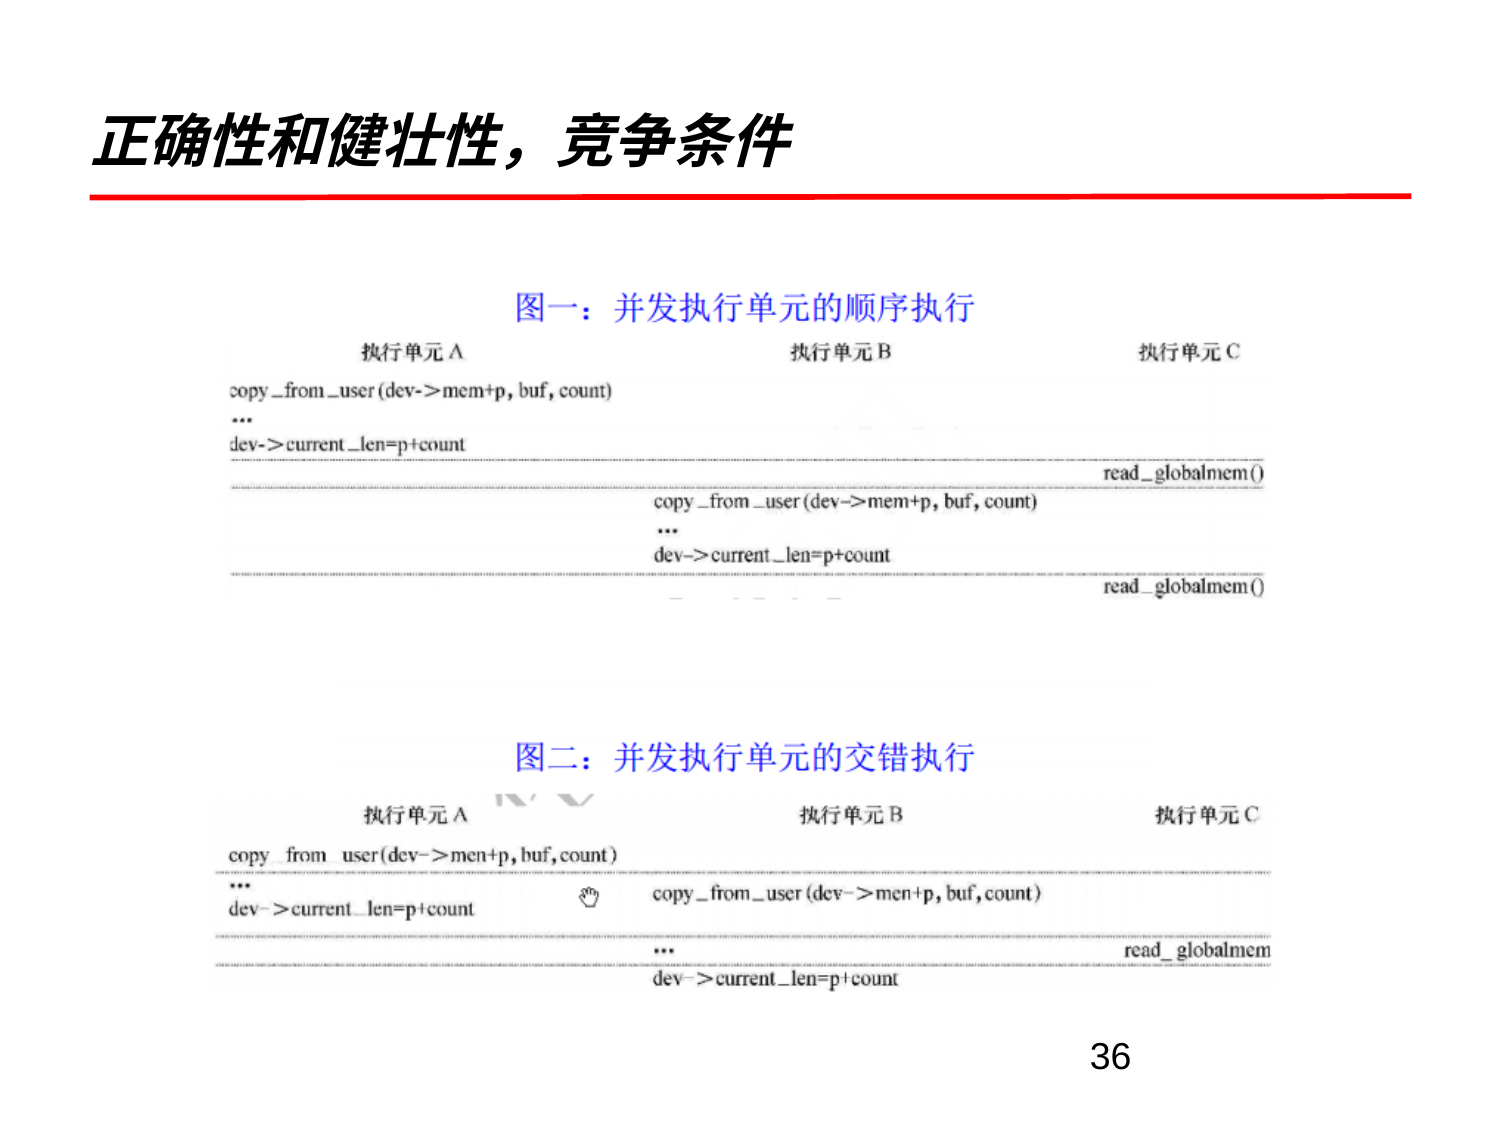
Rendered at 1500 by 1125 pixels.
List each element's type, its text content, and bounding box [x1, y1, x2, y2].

slide_number 36 [1074, 1024, 1426, 1103]
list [202, 262, 1298, 1006]
title 正确性和健壮性，竞争条件 [75, 45, 1425, 233]
